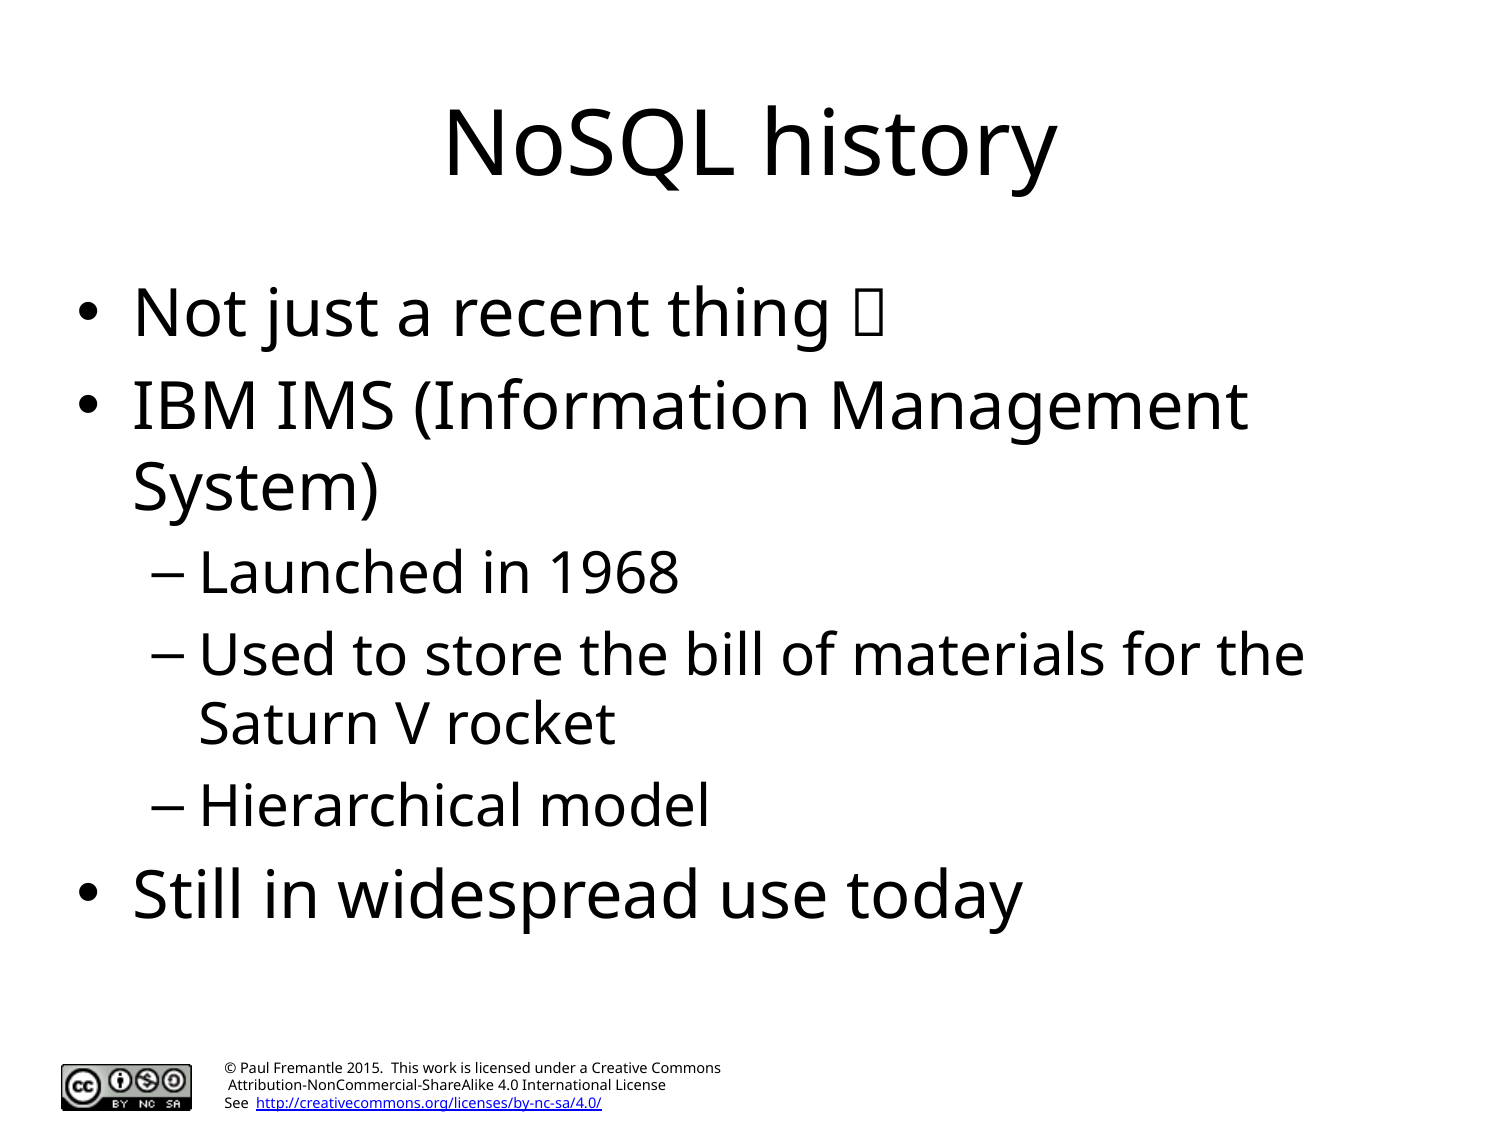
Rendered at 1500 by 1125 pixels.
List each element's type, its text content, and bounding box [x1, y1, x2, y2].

title NoSQL history [75, 45, 1425, 233]
picture [61, 1064, 192, 1111]
list Not just a recent thing  IBM IMS (Information Management System) Launched in 1968 Used to store the bill of materials for the Saturn V rocket Hierarchical model Still in widespread use today [61, 262, 1412, 1005]
